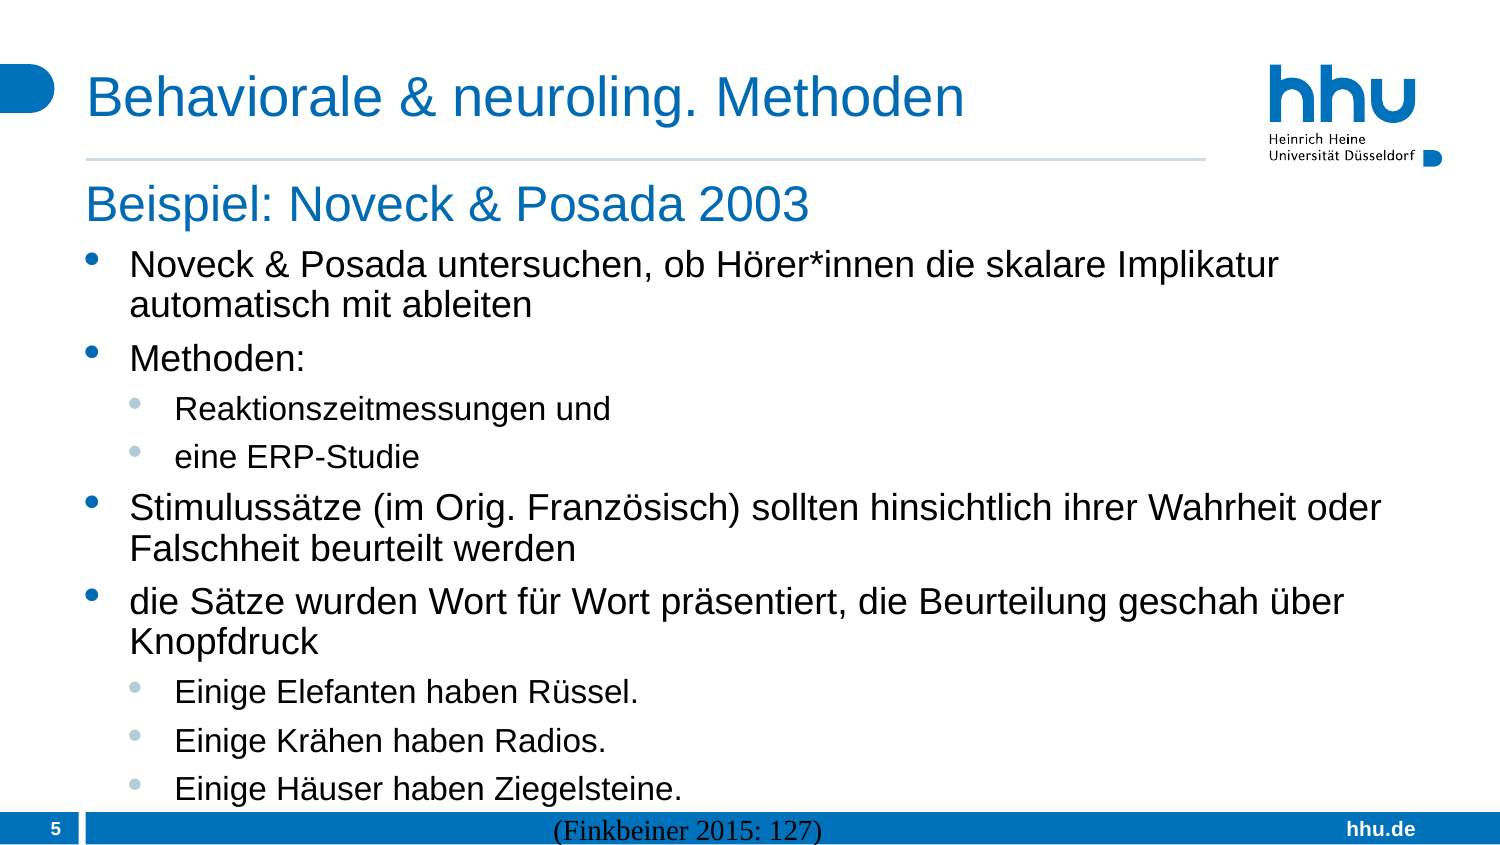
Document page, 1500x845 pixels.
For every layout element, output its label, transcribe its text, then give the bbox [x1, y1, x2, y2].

list Beispiel: Noveck & Posada 2003 [85, 178, 1415, 232]
footer (Finkbeiner 2015: 127) [103, 816, 1273, 841]
title Behaviorale & neuroling. Methoden [86, 54, 1207, 129]
list Noveck & Posada untersuchen, ob Hörer*innen die skalare Implikatur automatisch mit ableiten Methoden: Reaktionszeitmessungen und eine ERP-Studie Stimulussätze (im Orig. Französisch) sollten hinsichtlich ihrer Wahrheit oder Falschheit beurteilt werden die Sätze wurden Wort für Wort präsentiert, die Beurteilung geschah über Knopfdruck Einige Elefanten haben Rüssel. Einige Krähen haben Radios. Einige Häuser haben Ziegelsteine. [85, 233, 1415, 765]
slide_number 5 [5, 816, 62, 841]
